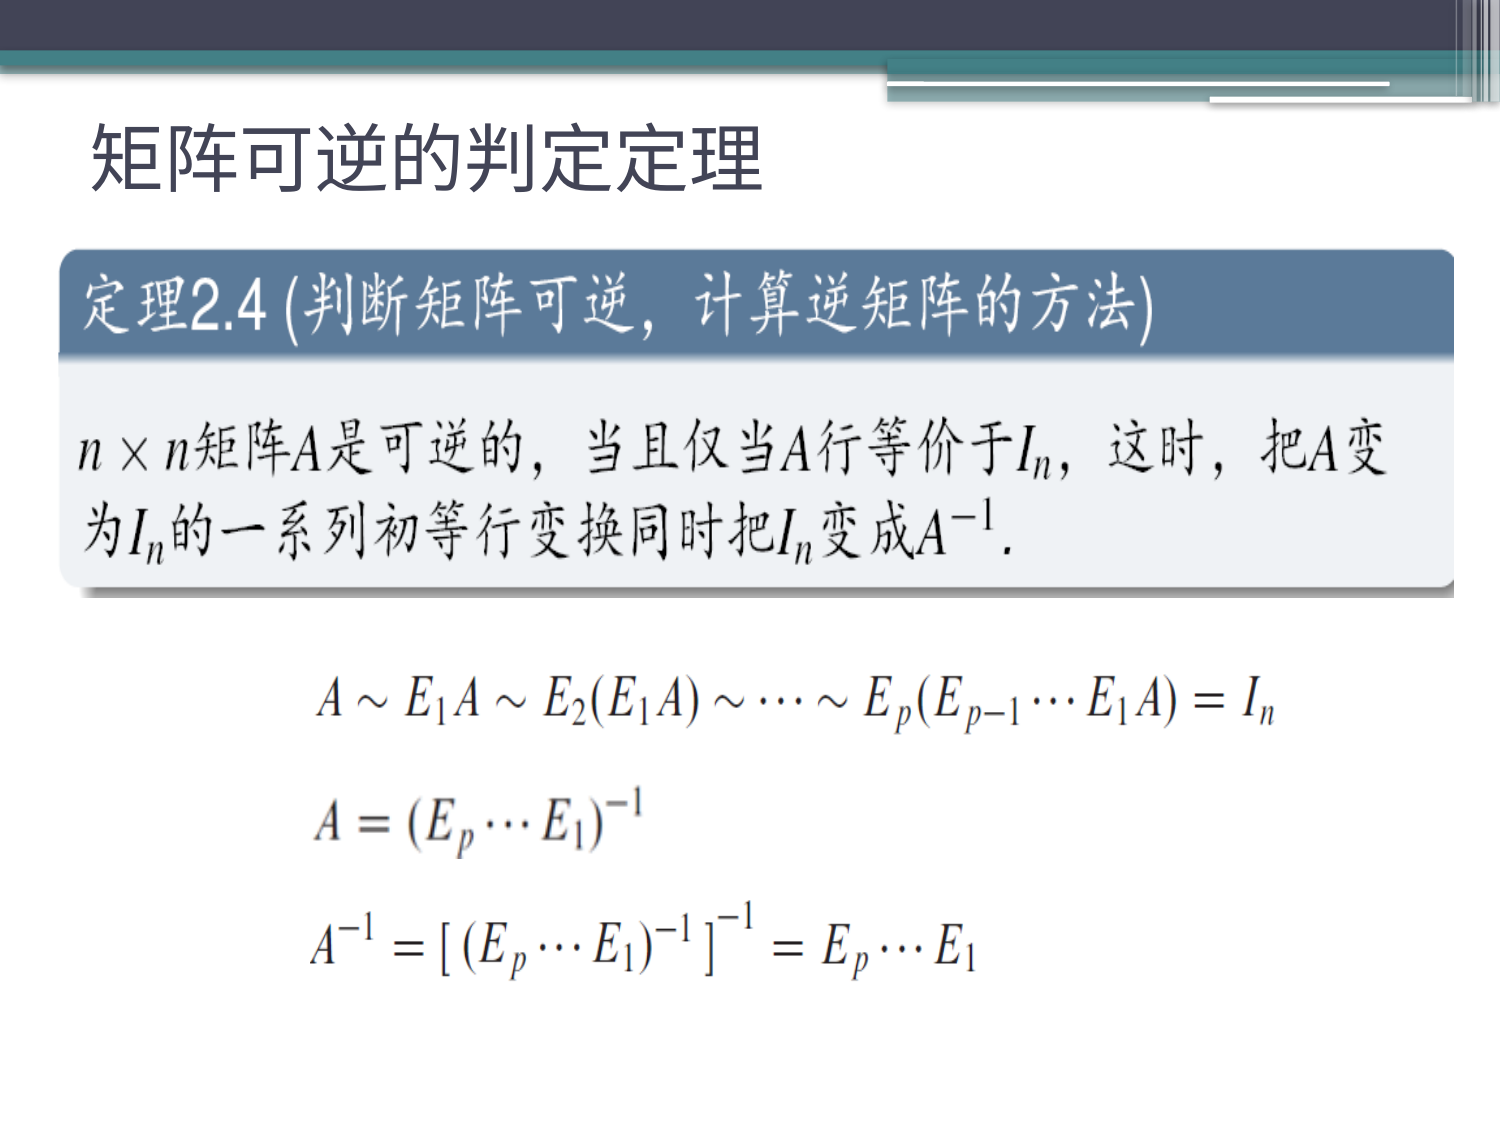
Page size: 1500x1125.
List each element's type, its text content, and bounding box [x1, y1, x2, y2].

picture [52, 244, 1455, 598]
title 矩阵可逆的判定定理 [75, 68, 1425, 242]
picture [310, 899, 984, 989]
picture [310, 648, 1290, 741]
picture [310, 780, 663, 860]
